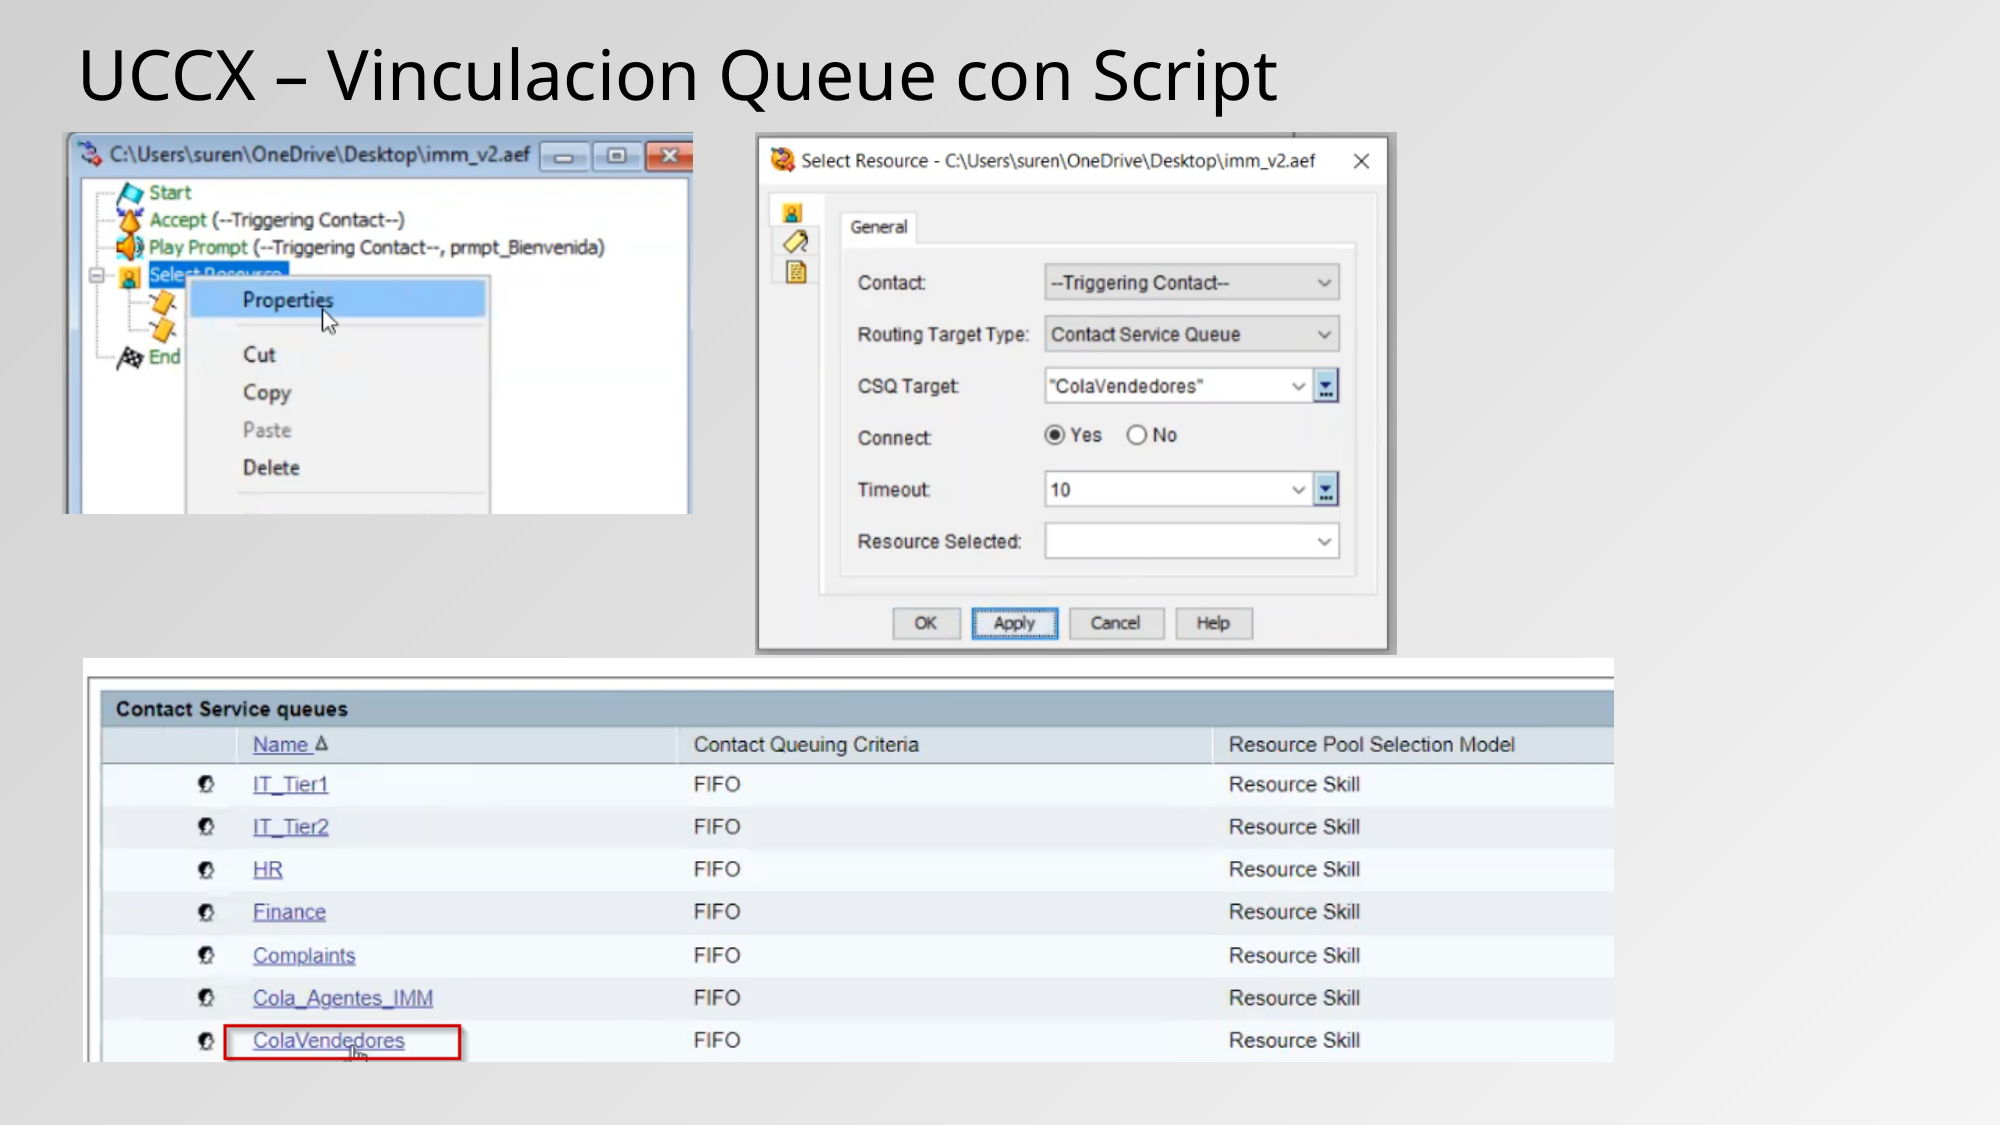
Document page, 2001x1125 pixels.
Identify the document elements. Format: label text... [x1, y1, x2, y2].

title UCCX – Vinculacion Queue con Script [62, 12, 1422, 144]
picture [755, 132, 1397, 655]
picture [62, 132, 693, 514]
picture [83, 658, 1614, 1062]
